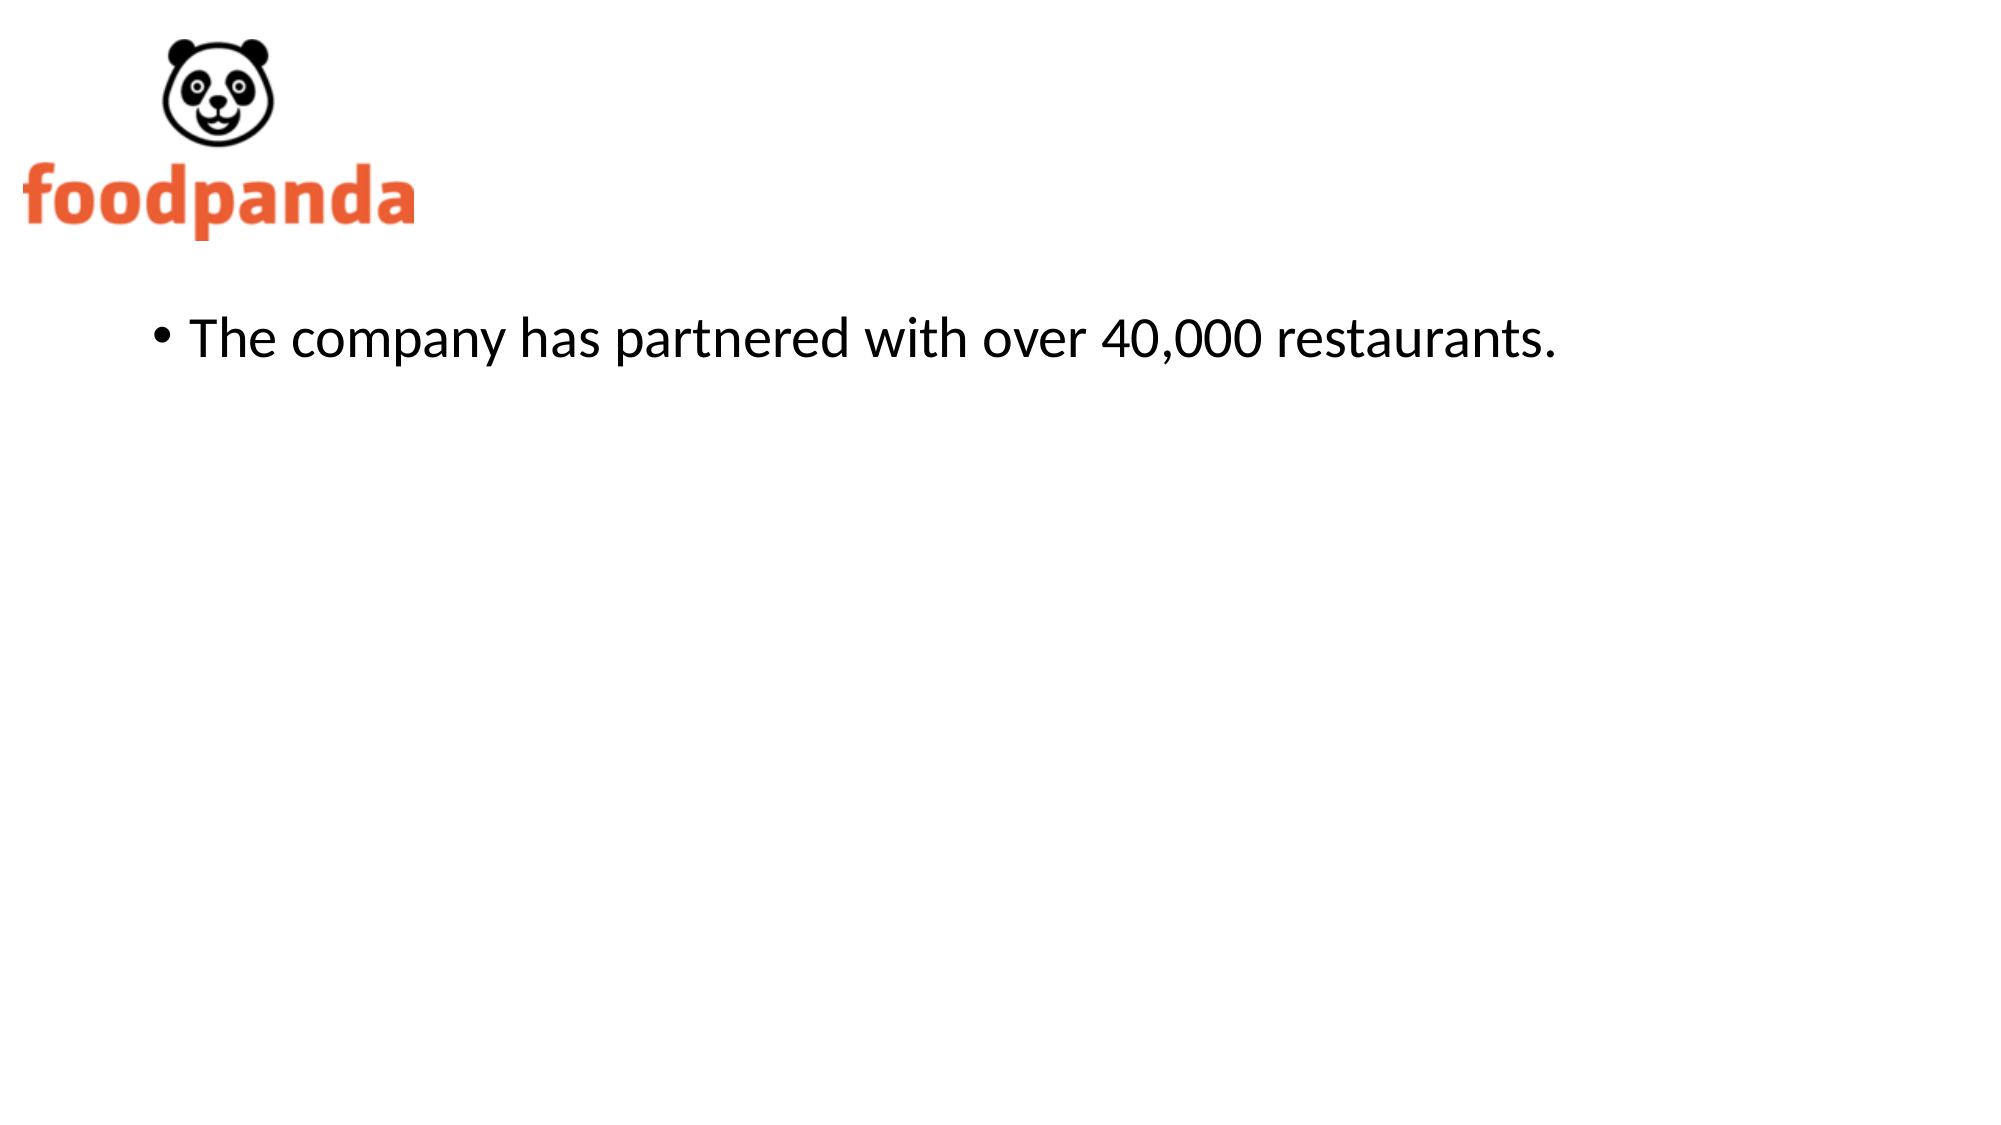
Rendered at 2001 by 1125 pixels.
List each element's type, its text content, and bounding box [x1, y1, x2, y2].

list The company has partnered with over 40,000 restaurants. [137, 299, 1863, 1014]
picture [23, 39, 415, 241]
